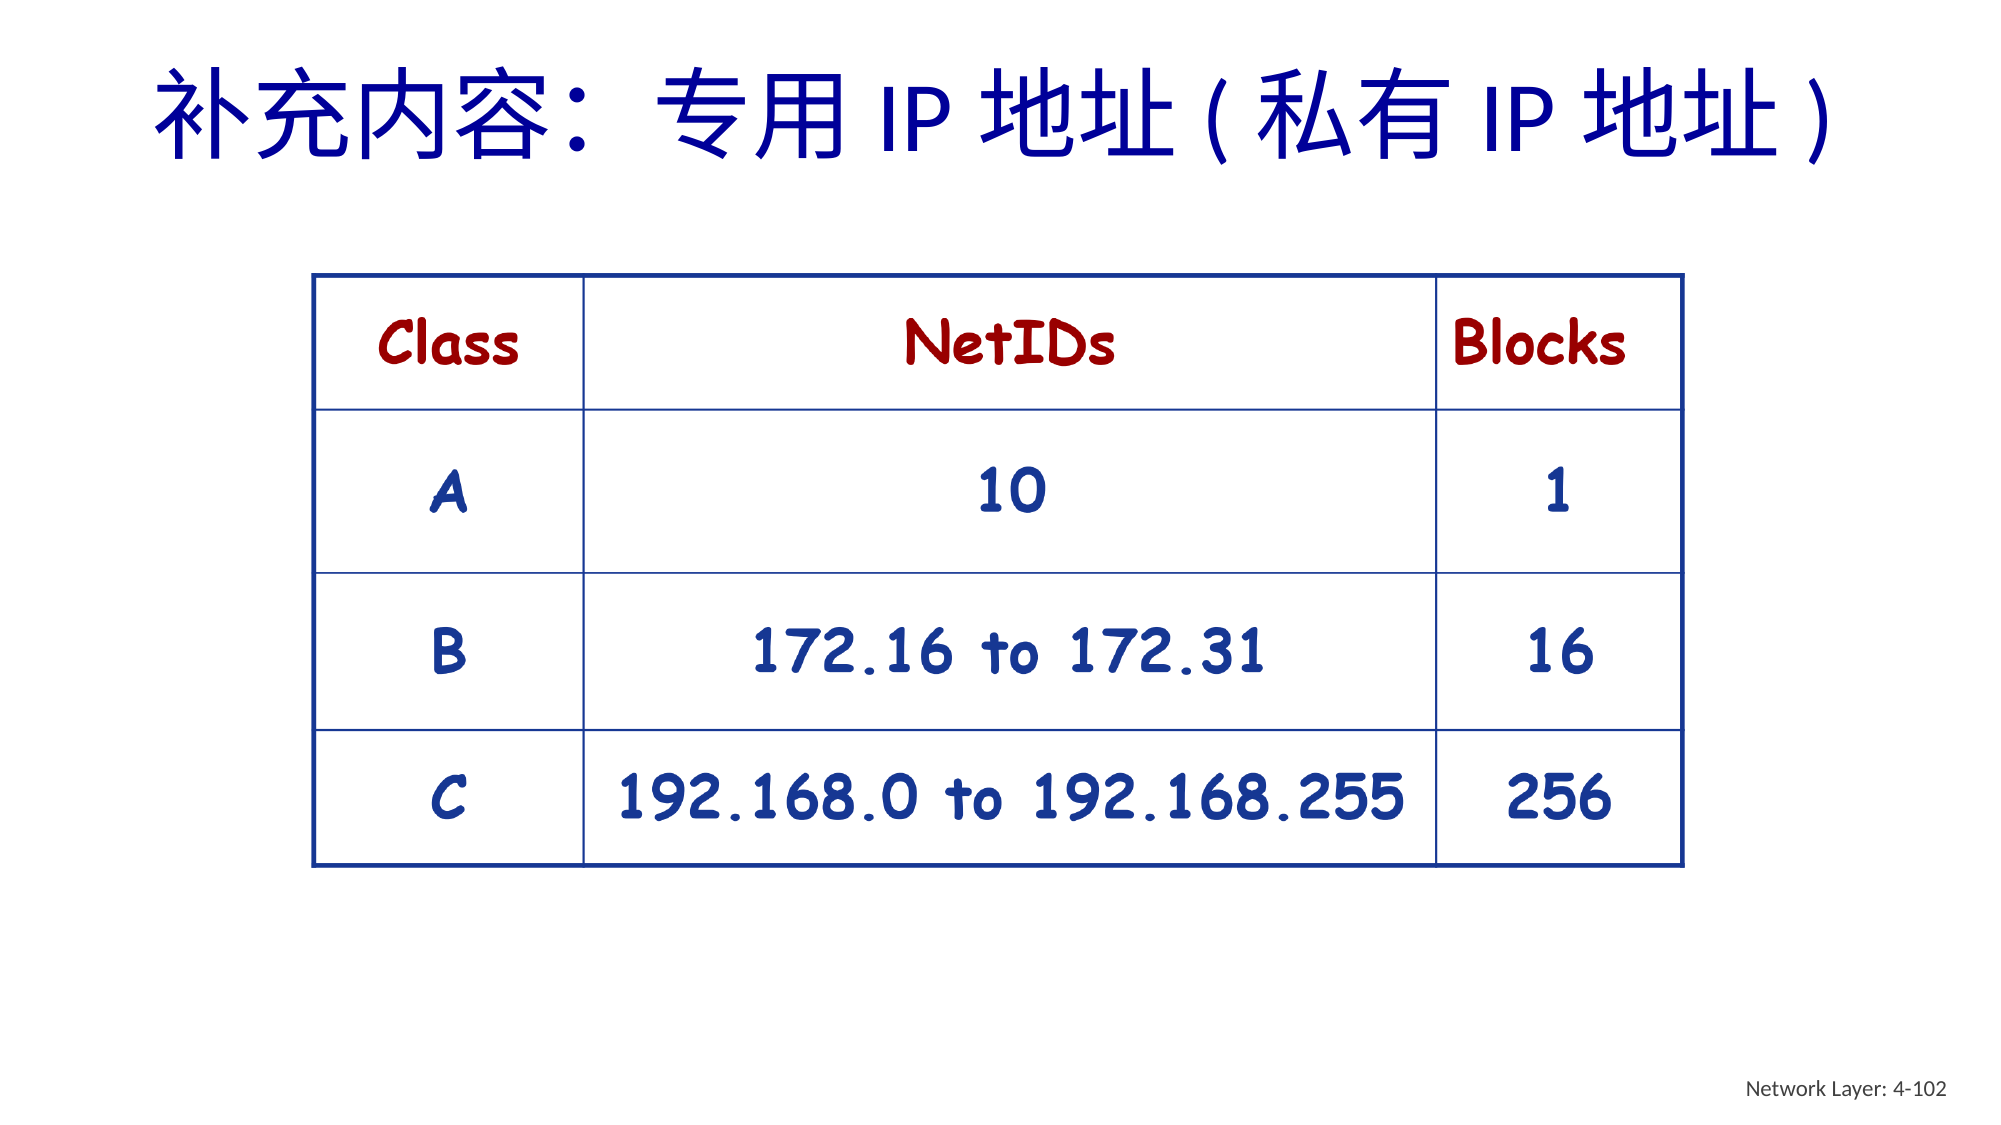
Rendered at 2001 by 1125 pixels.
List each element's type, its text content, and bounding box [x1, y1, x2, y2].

slide_number Network Layer: 4-102 [1512, 1056, 1963, 1117]
picture [296, 239, 1704, 886]
title 补充内容：专用IP地址(私有IP地址) [137, 45, 1917, 193]
